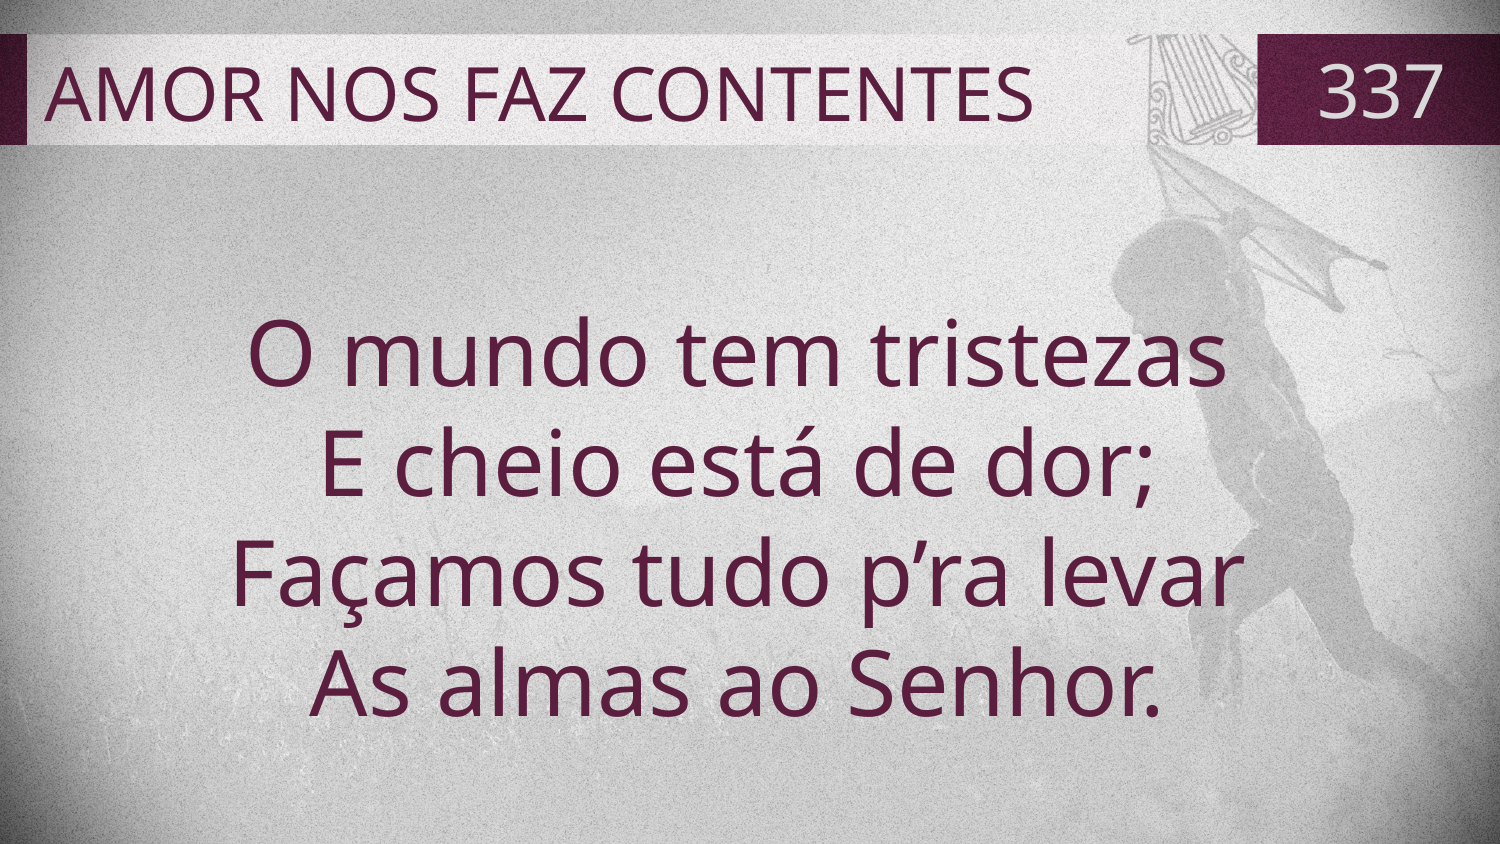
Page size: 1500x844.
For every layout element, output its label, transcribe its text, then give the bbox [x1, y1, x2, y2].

list 337 [1281, 36, 1483, 143]
list O mundo tem tristezas E cheio está de dor; Façamos tudo p’ra levar As almas ao Senhor. [0, 185, 1500, 844]
picture [0, 0, 1500, 185]
title AMOR NOS FAZ CONTENTES [29, 33, 1258, 151]
